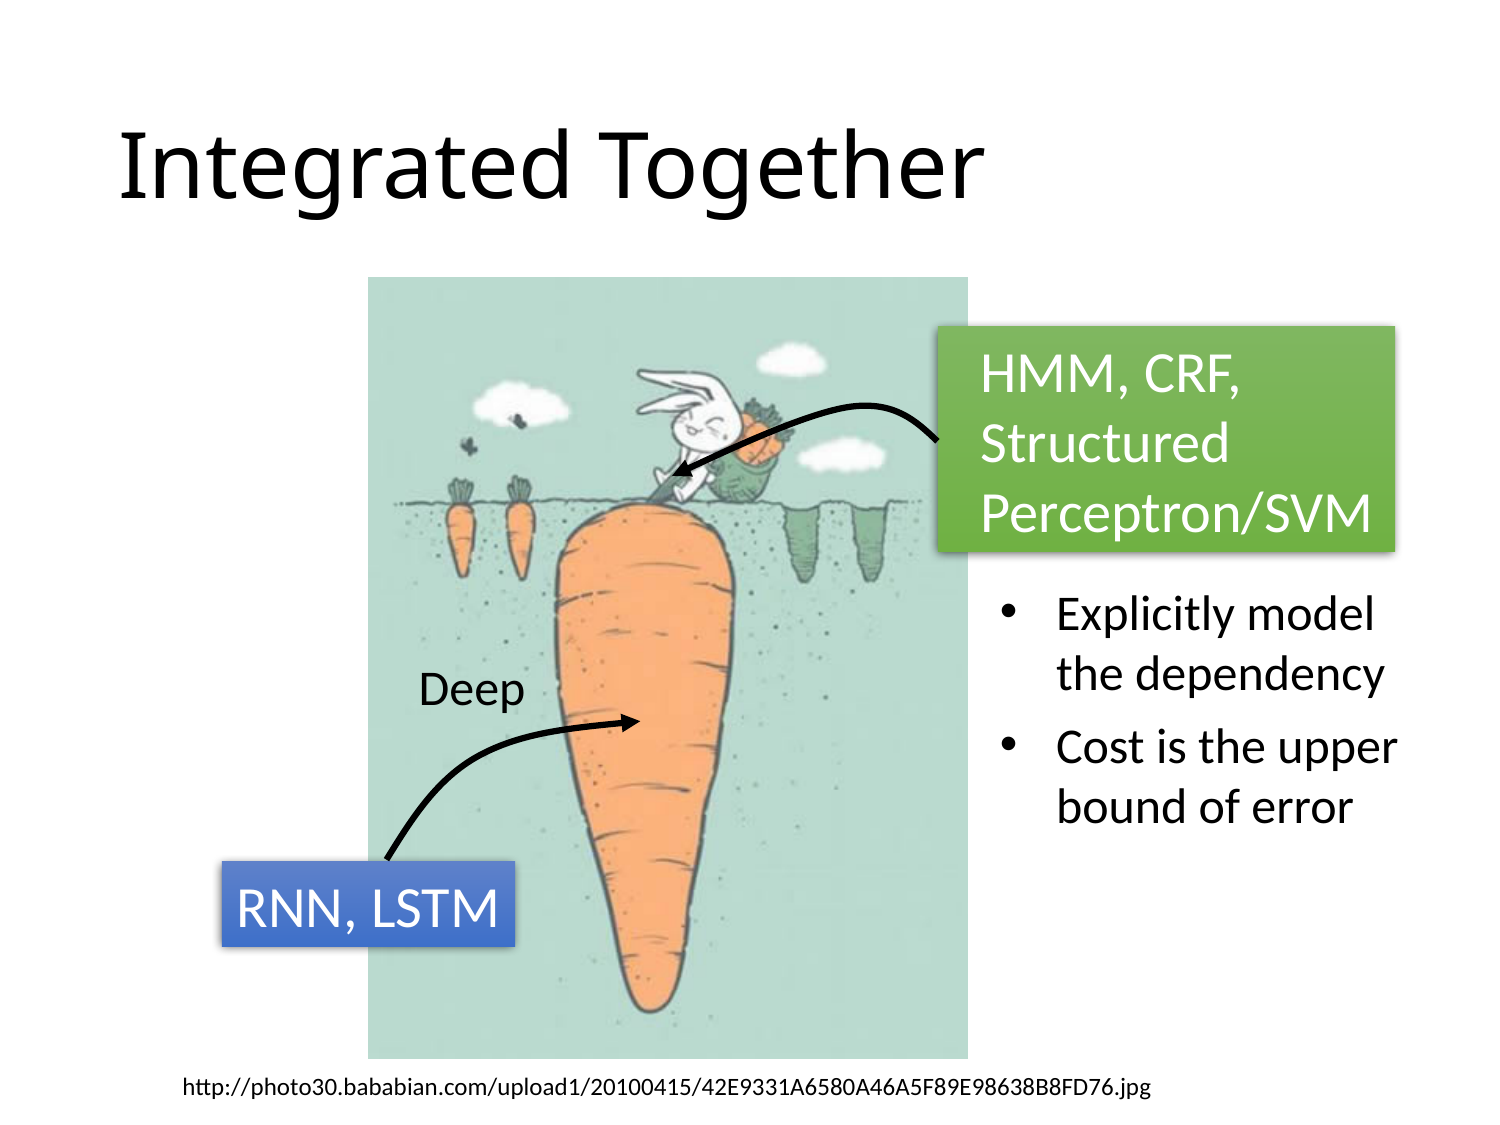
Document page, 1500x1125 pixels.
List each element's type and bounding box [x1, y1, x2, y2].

title [103, 59, 1397, 278]
text_box [968, 326, 1396, 552]
picture [368, 277, 968, 1059]
text_box [71, 1062, 1265, 1108]
text_box [221, 861, 368, 947]
text_box [984, 572, 1441, 841]
